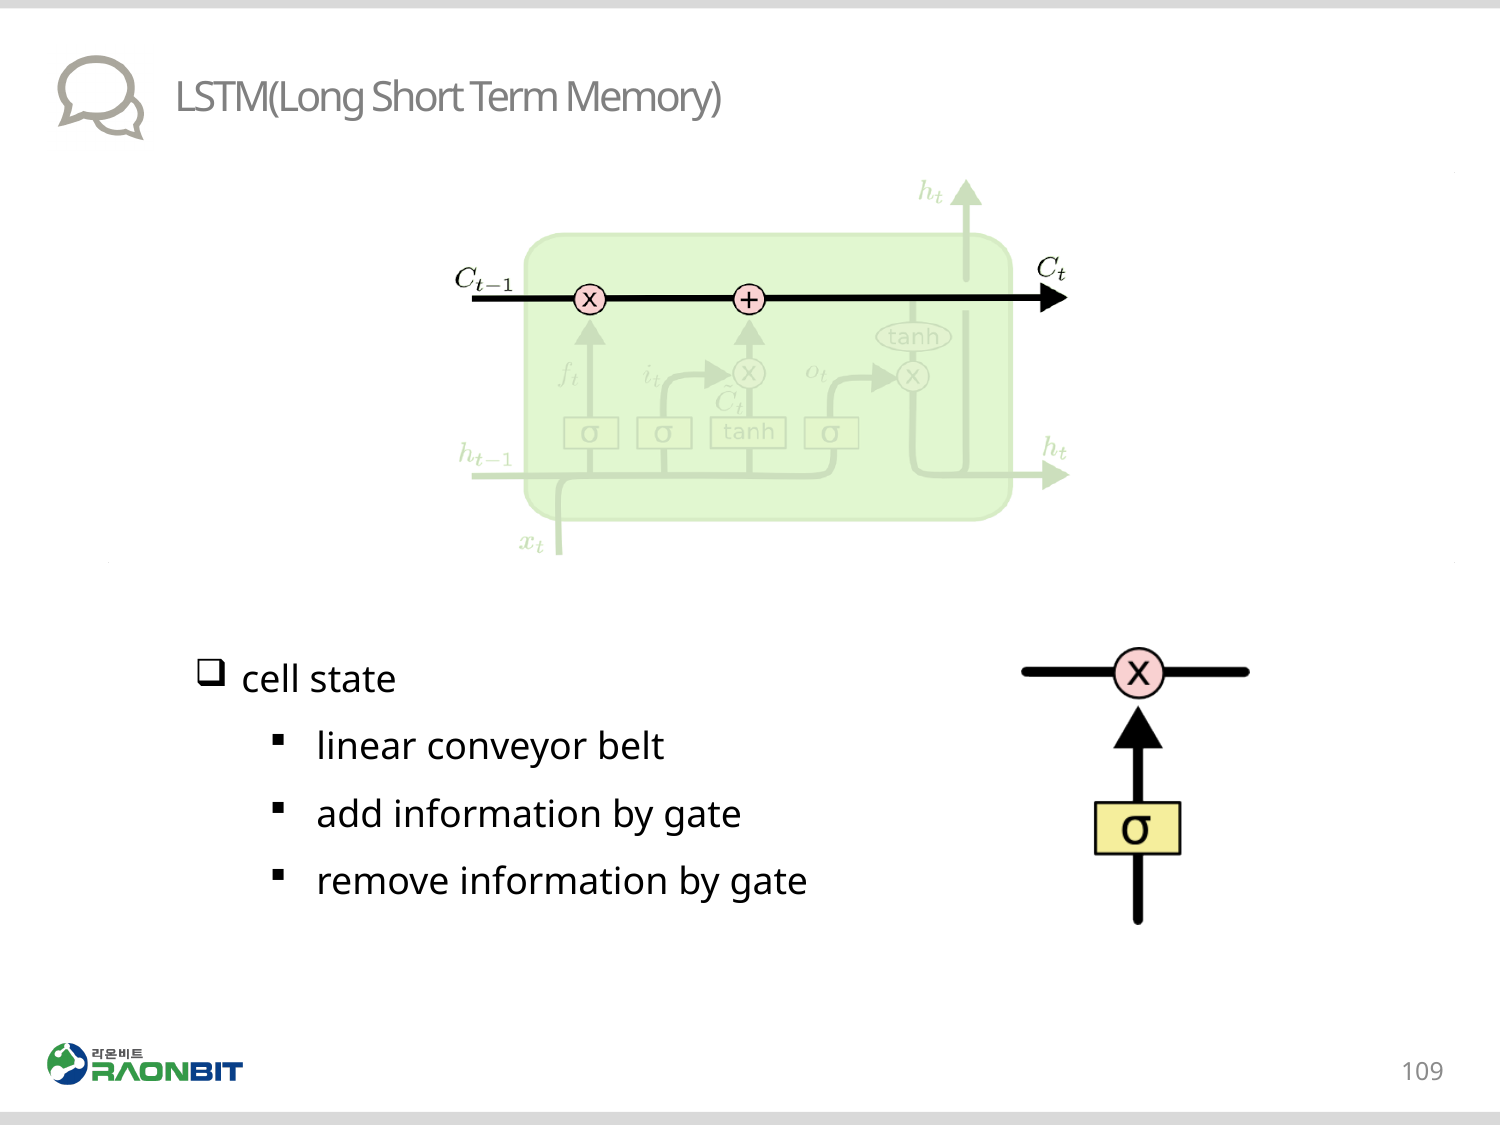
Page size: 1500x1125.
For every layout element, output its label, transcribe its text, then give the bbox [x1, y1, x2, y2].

title LSTM(Long Short Term Memory) [159, 48, 1425, 141]
text_box cell state linear conveyor belt add information by gate remove information by gate [179, 647, 824, 955]
picture [1021, 647, 1250, 925]
picture [108, 172, 1456, 563]
slide_number 109 [1328, 1042, 1459, 1103]
picture [47, 1043, 243, 1085]
